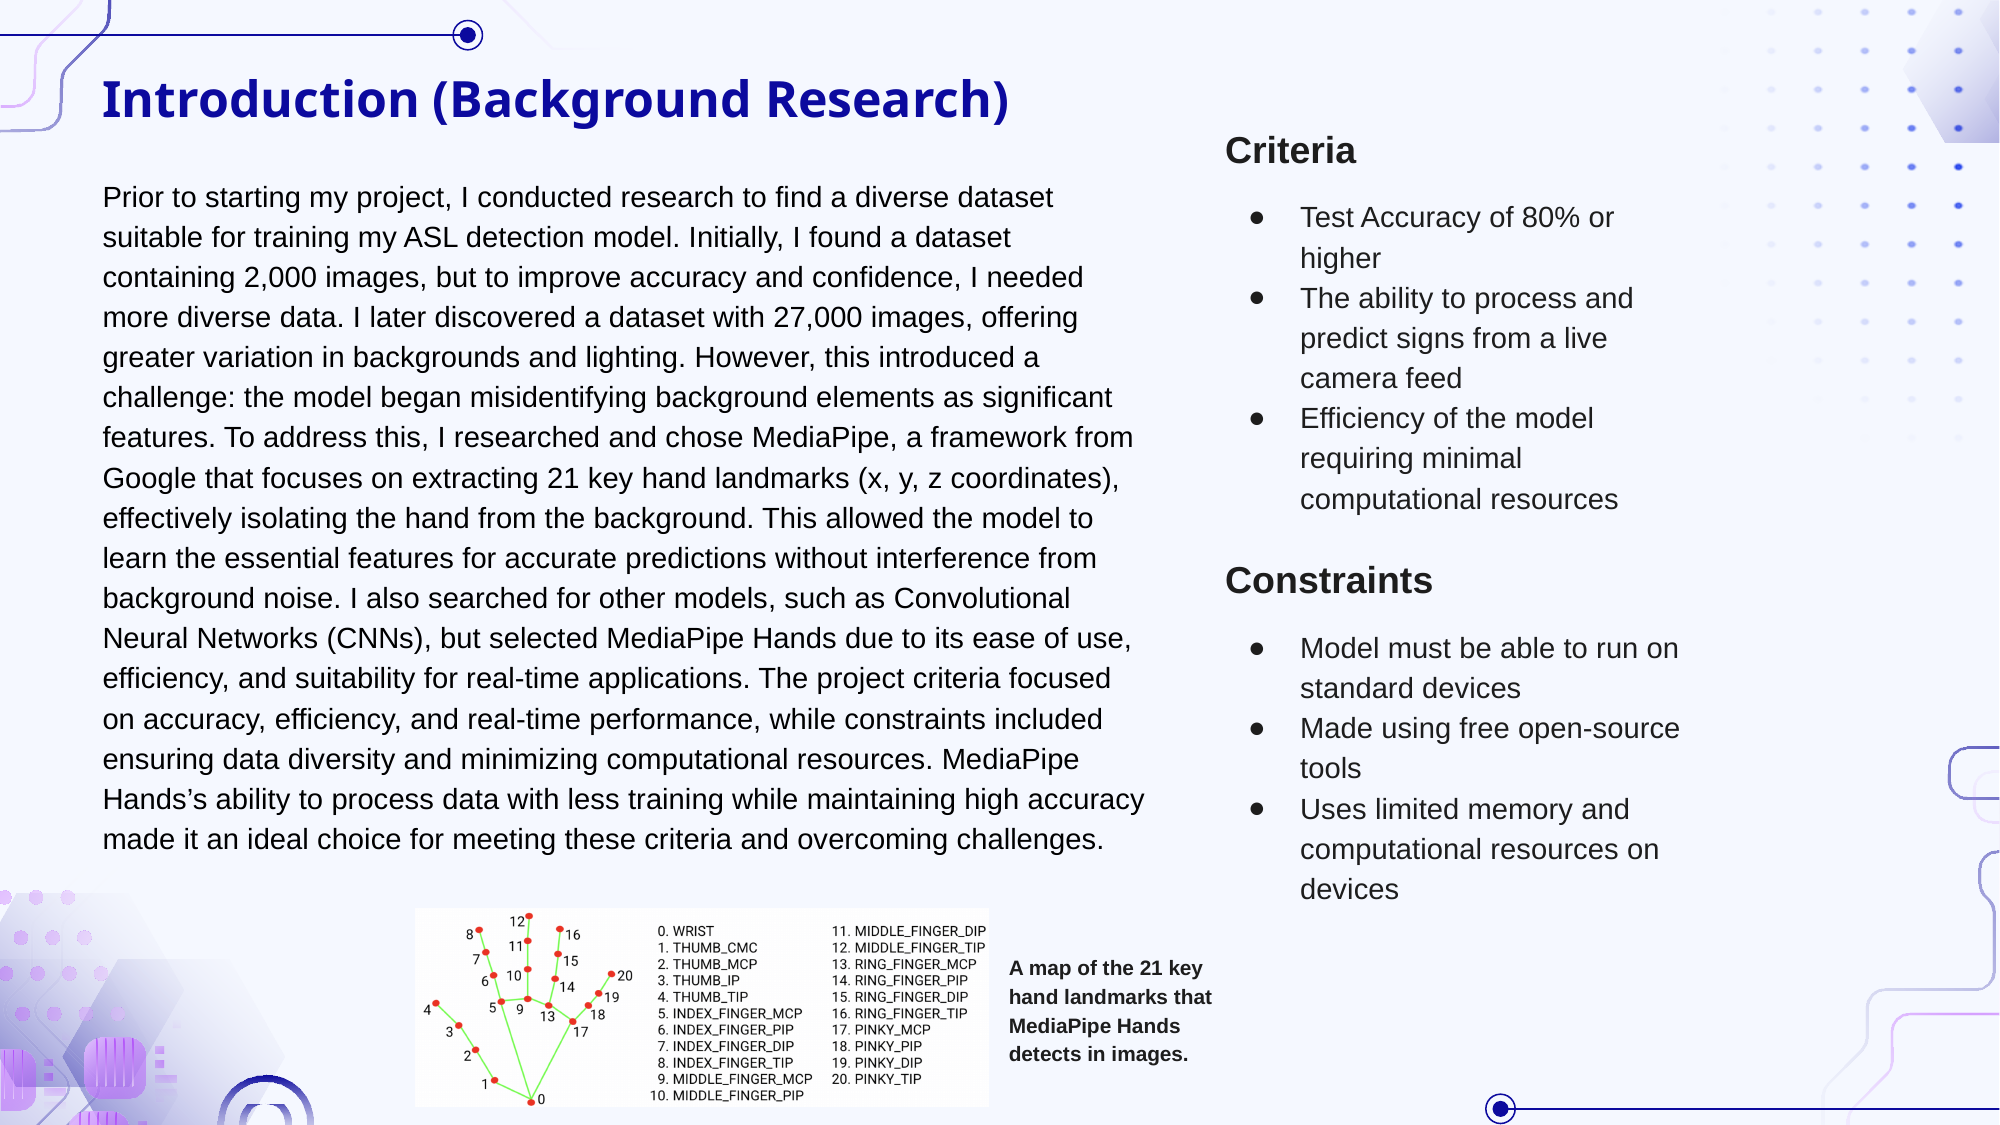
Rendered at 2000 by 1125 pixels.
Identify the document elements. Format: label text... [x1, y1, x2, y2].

subtitle Constraints [1205, 533, 1717, 622]
subtitle Model must be able to run on standard devices Made using free open-source tools Uses limited memory and computational resources on devices [1205, 622, 1717, 893]
subtitle A map of the 21 key hand landmarks that MediaPipe Hands detects in images. [988, 931, 1246, 1125]
picture [1657, 0, 2000, 469]
picture [415, 908, 989, 1108]
subtitle Test Accuracy of 80% or higher The ability to process and predict signs from a live camera feed Efficiency of the model requiring minimal computational resources [1205, 191, 1717, 463]
subtitle Criteria [1205, 102, 1717, 191]
subtitle Prior to starting my project, I conducted research to find a diverse dataset suitable for training my ASL detection model. Initially, I found a dataset containing 2,000 images, but to improve accuracy and confidence, I needed more diverse data. I later discovered a dataset with 27,000 images, offering greater variation in backgrounds and lighting. However, this introduced a challenge: the model began misidentifying background elements as significant features. To address this, I researched and chose MediaPipe, a framework from Google that focuses on extracting 21 key hand landmarks (x, y, z coordinates), effectively isolating the hand from the background. This allowed the model to learn the essential features for accurate predictions without interference from background noise. I also searched for other models, such as Convolutional Neural Networks (CNNs), but selected MediaPipe Hands due to its ease of use, efficiency, and suitability for real-time applications. The project criteria focused on accuracy, efficiency, and real-time performance, while constraints included ensuring data diversity and minimizing computational resources. MediaPipe Hands’s ability to process data with less training while maintaining high accuracy made it an ideal choice for meeting these criteria and overcoming challenges. [82, 152, 1169, 960]
title Introduction (Background Research) [82, 47, 1767, 173]
